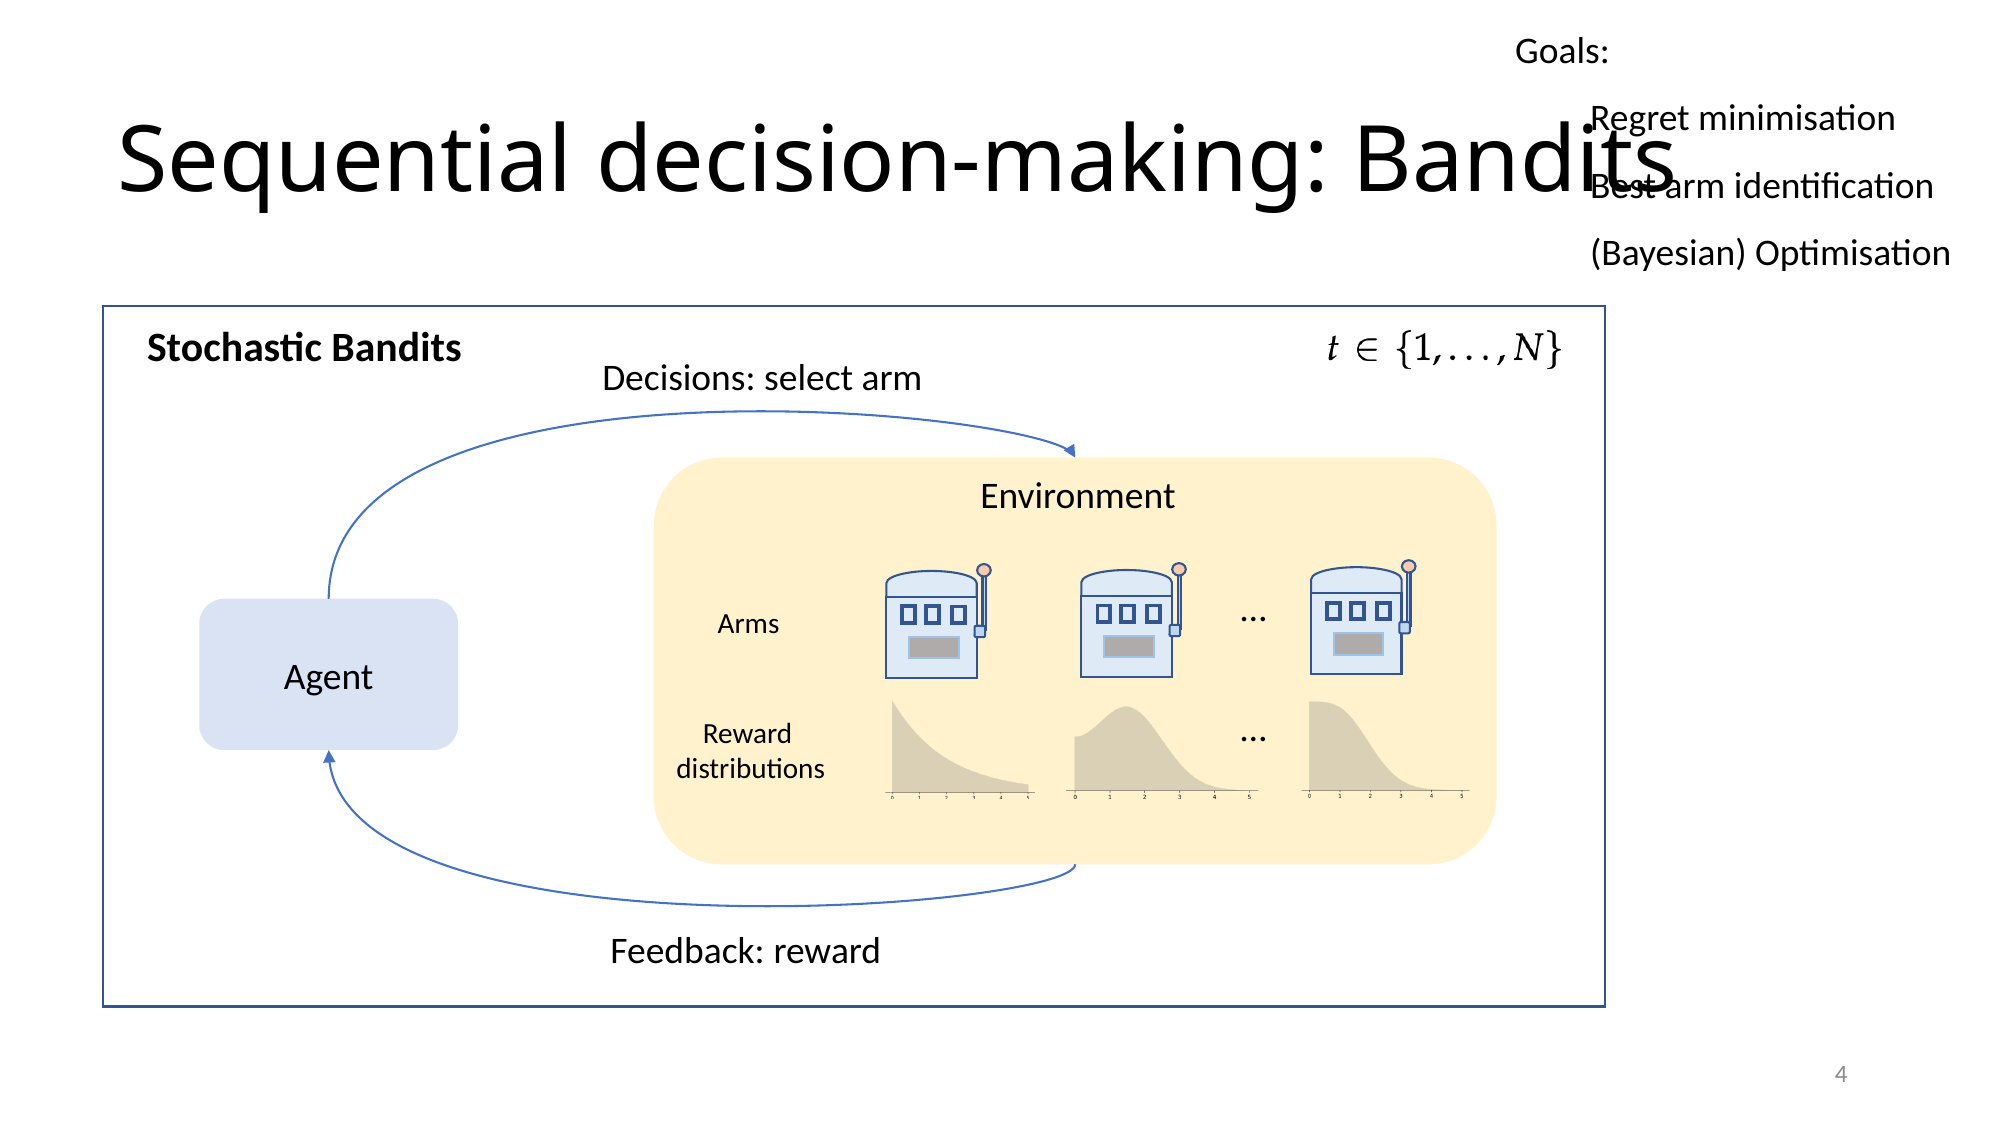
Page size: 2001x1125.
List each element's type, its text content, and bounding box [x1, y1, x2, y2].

slide_number 4 [1412, 1042, 1863, 1103]
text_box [103, 306, 1605, 1007]
title Sequential decision-making: Bandits [102, 52, 1500, 271]
text_box Goals: Regret minimisation Best arm identification (Bayesian) Optimisation [1500, 0, 2000, 281]
